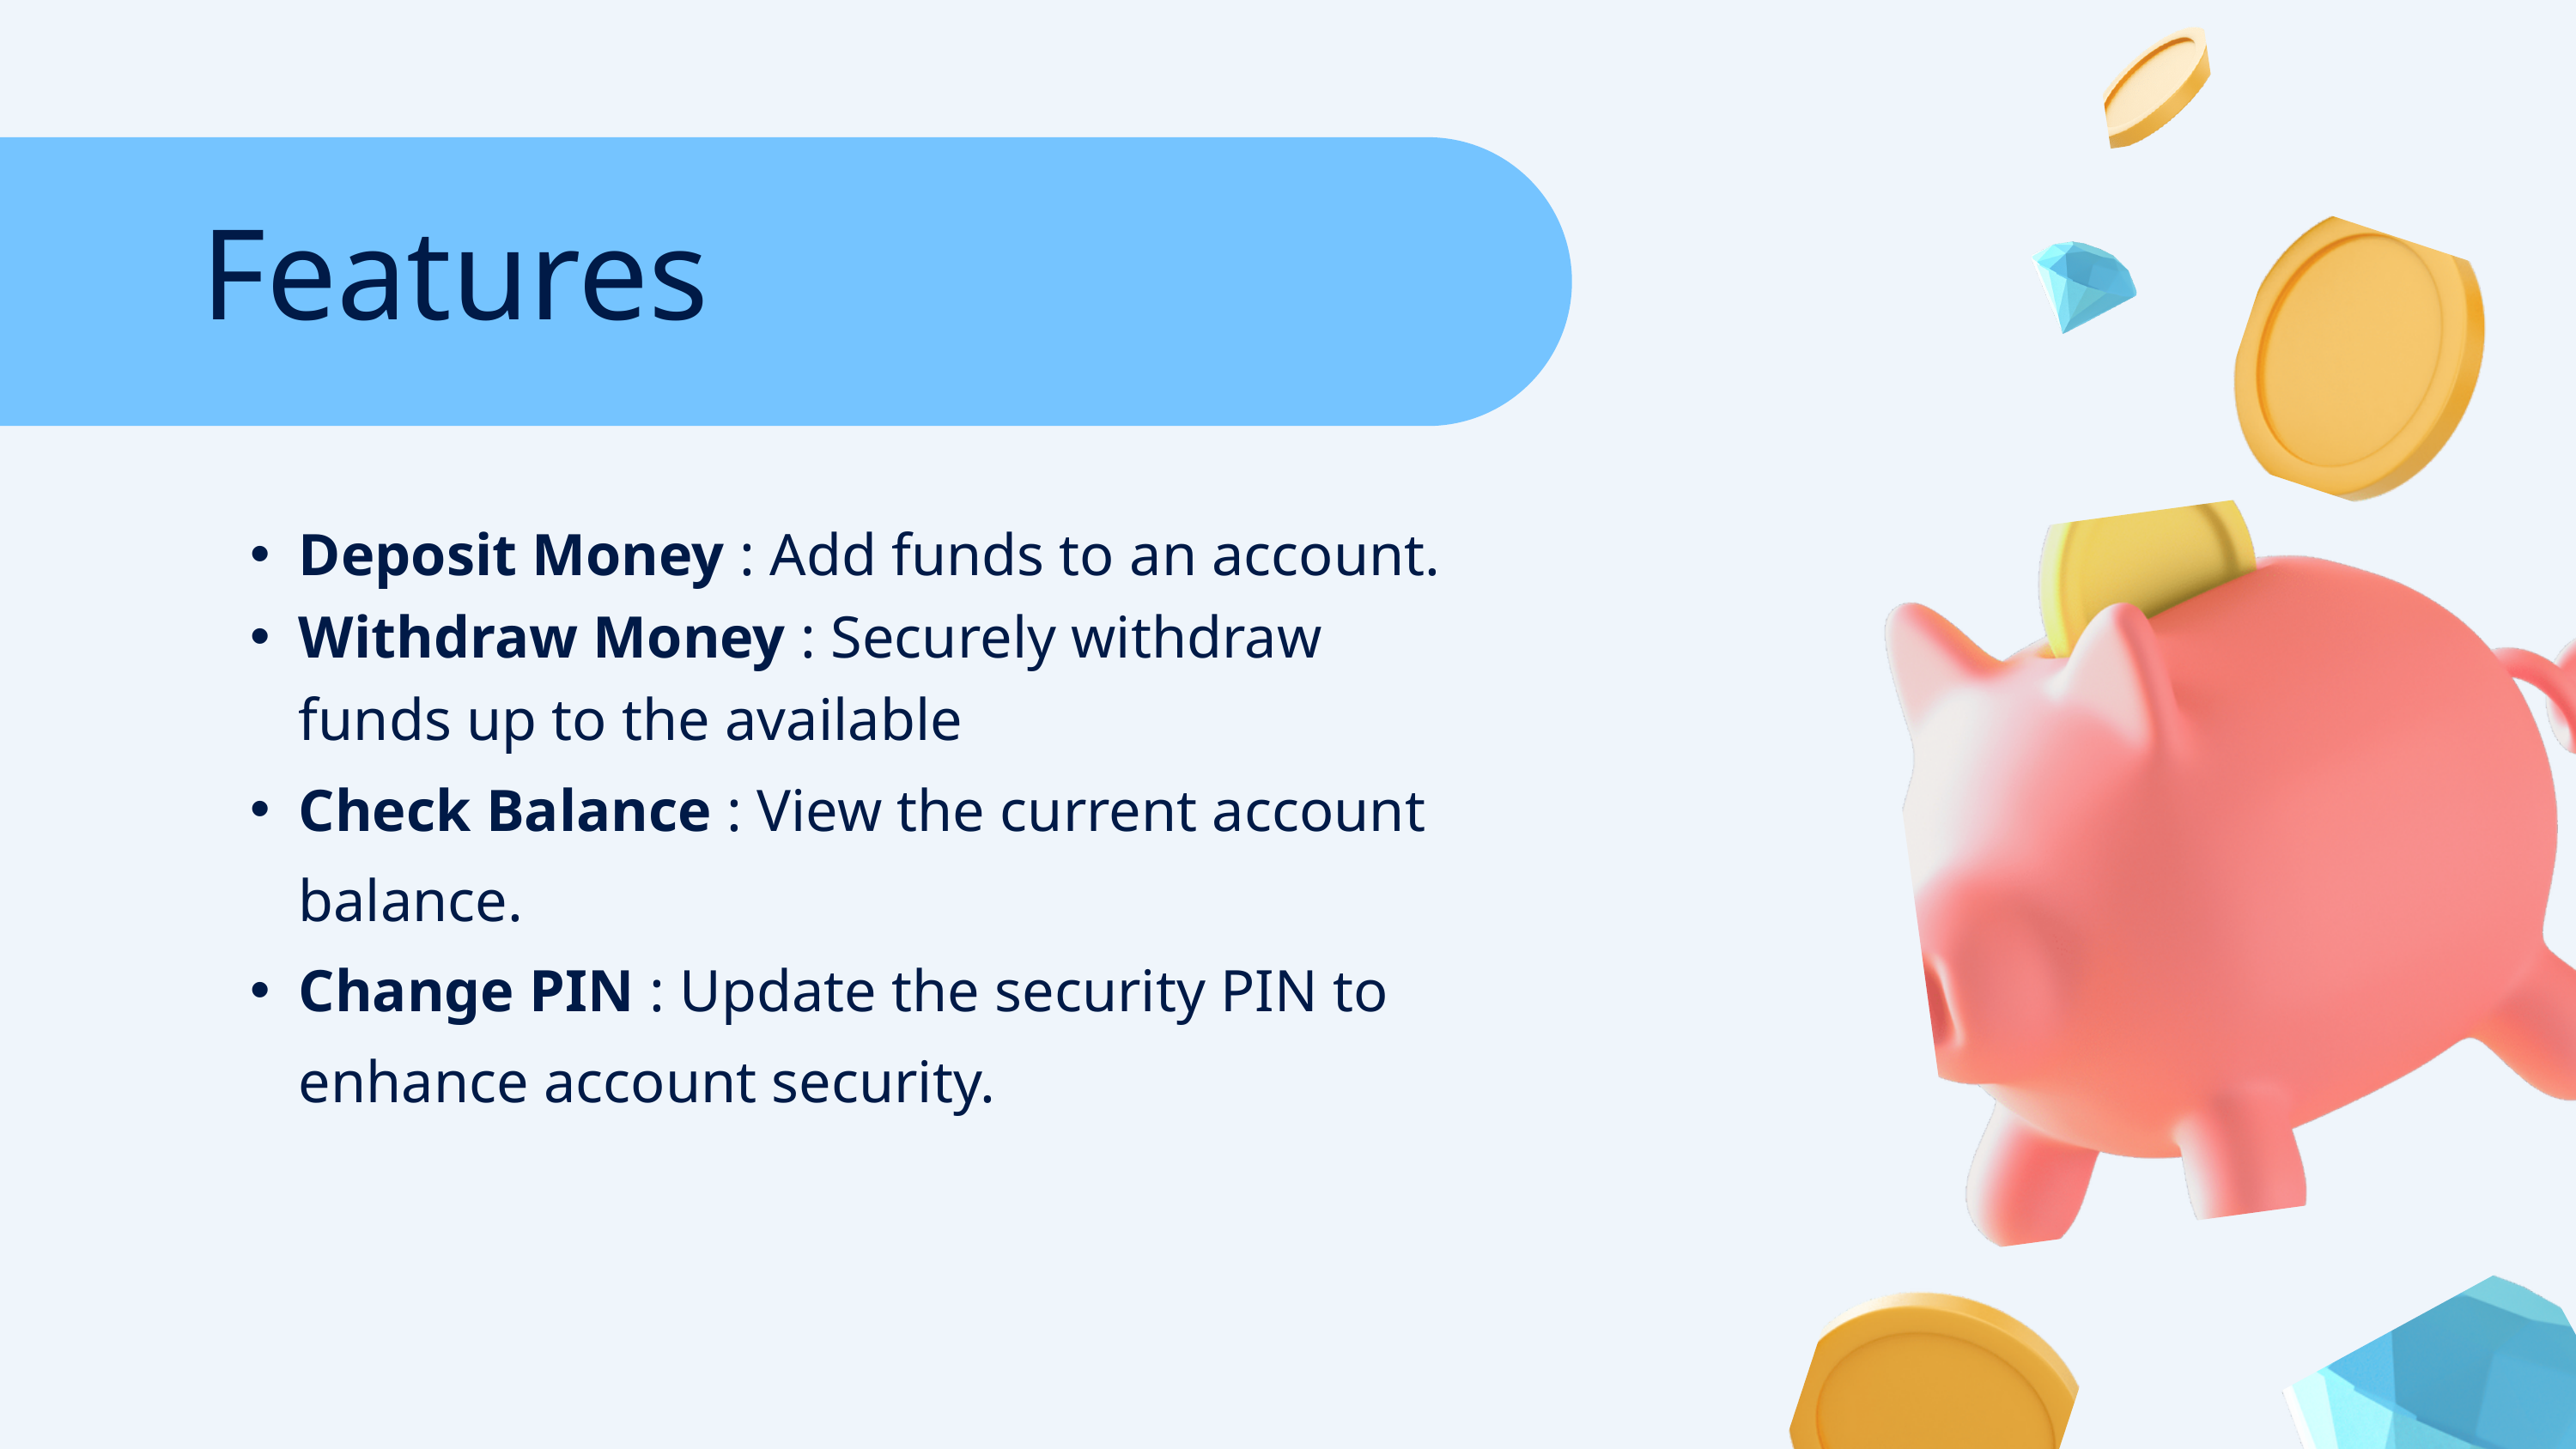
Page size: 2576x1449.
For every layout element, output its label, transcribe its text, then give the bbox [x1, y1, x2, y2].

text_box [2031, 241, 2137, 334]
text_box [0, 136, 1572, 427]
text_box [2204, 201, 2520, 530]
text_box [1867, 454, 2576, 1252]
text_box [2091, 0, 2220, 149]
text_box [1783, 1252, 2098, 1449]
text_box Deposit Money : Add funds to an account. Withdraw Money : Securely withdraw funds up to the available Check Balance : View the current account balance. Change PIN : Update the security PIN to enhance account security. [201, 496, 1447, 1114]
text_box [2257, 1254, 2576, 1449]
